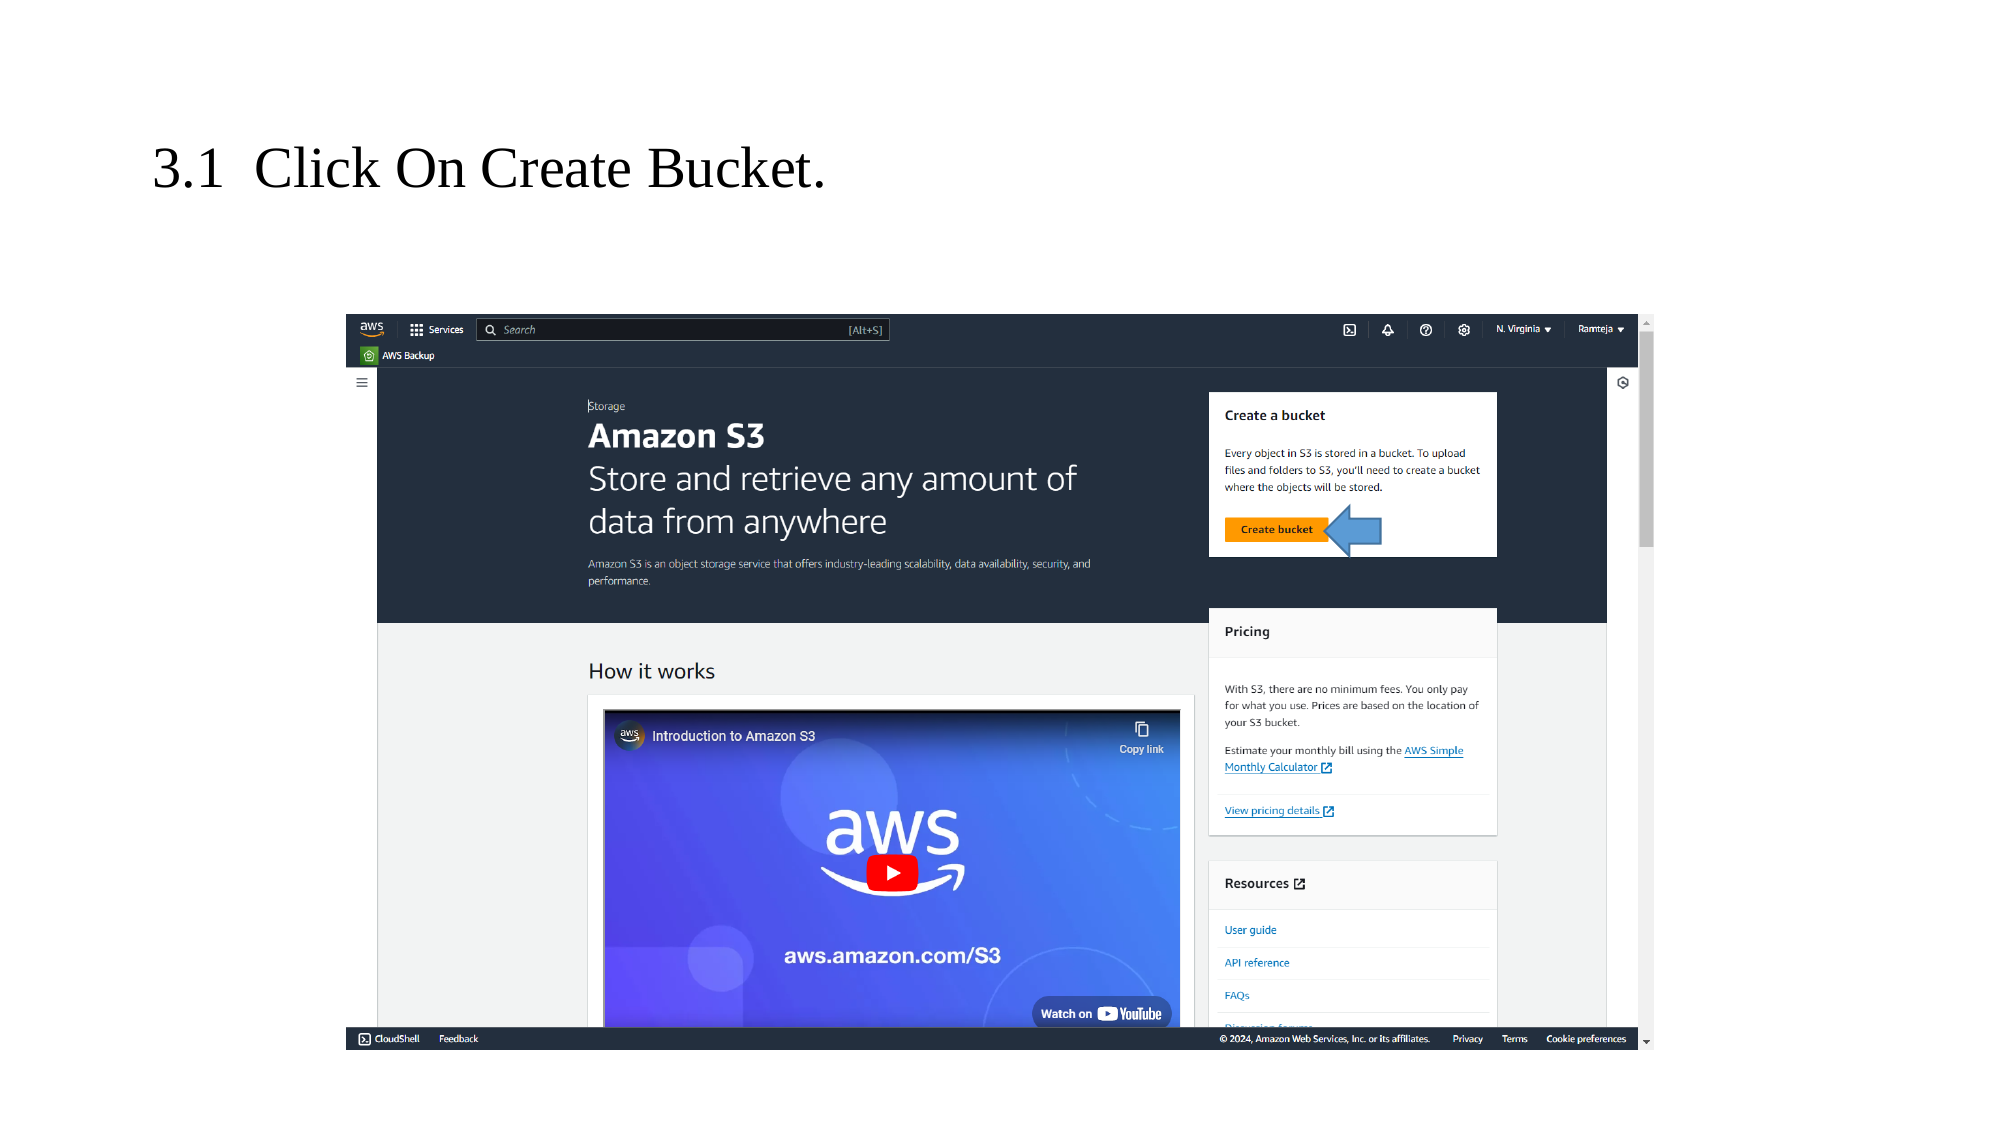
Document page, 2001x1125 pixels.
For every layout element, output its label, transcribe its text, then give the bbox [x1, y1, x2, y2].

title 3.1 Click On Create Bucket. [137, 59, 1863, 278]
picture [346, 314, 1654, 1050]
